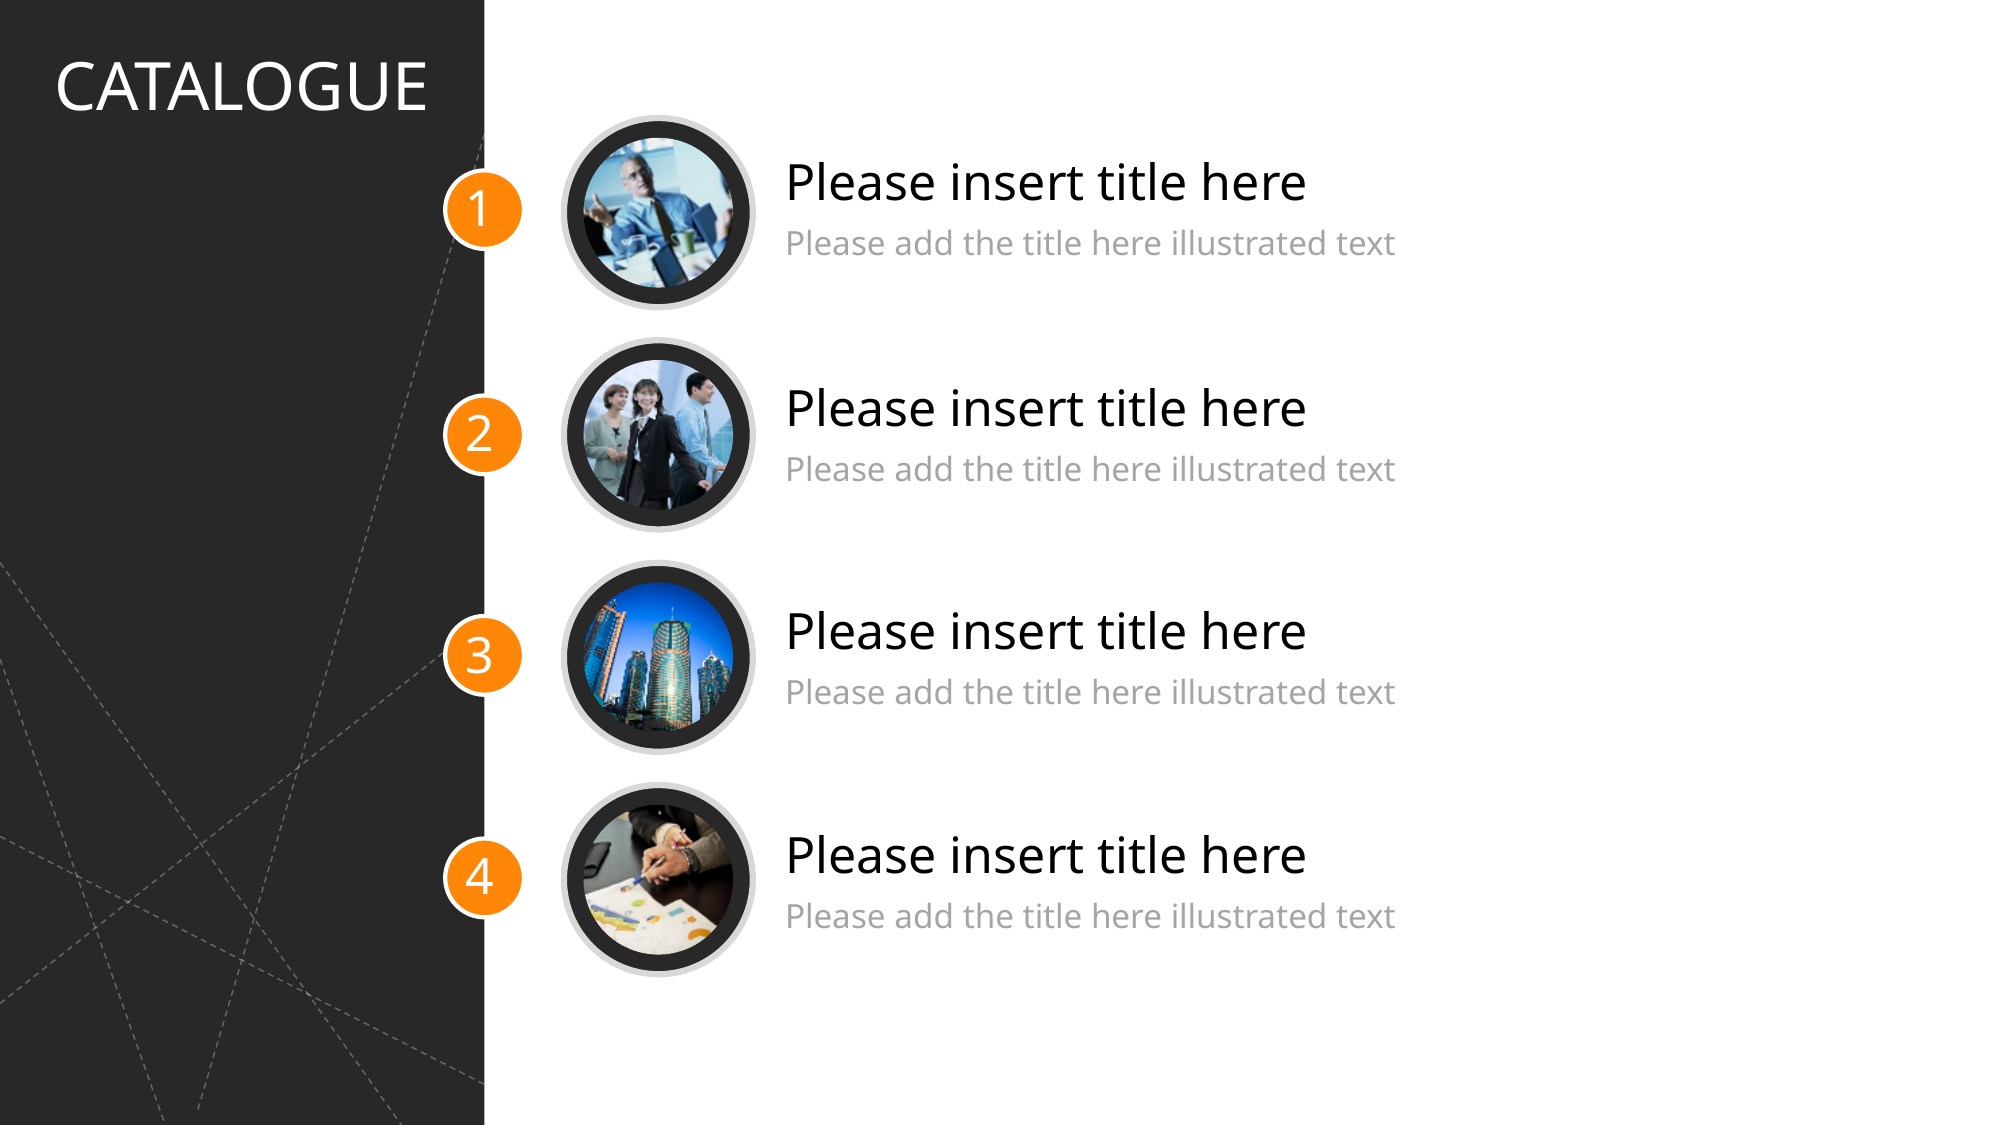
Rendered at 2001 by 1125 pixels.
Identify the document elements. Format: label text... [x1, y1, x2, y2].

text_box Please insert title here [1095, 816, 2000, 887]
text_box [445, 394, 524, 475]
text_box Please add the title here illustrated text [1095, 214, 2000, 270]
text_box Please add the title here illustrated text [1095, 440, 2000, 496]
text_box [0, 0, 1095, 1125]
text_box Please add the title here illustrated text [1095, 887, 2000, 943]
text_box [563, 562, 753, 752]
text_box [445, 169, 524, 249]
text_box Please add the title here illustrated text [1095, 663, 2000, 719]
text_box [563, 784, 753, 975]
text_box Please insert title here [1095, 143, 2000, 214]
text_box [445, 837, 524, 918]
text_box Please insert title here [1095, 369, 2000, 440]
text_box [445, 615, 524, 695]
text_box Please insert title here [1095, 592, 2000, 663]
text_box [563, 340, 753, 530]
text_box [563, 117, 753, 308]
